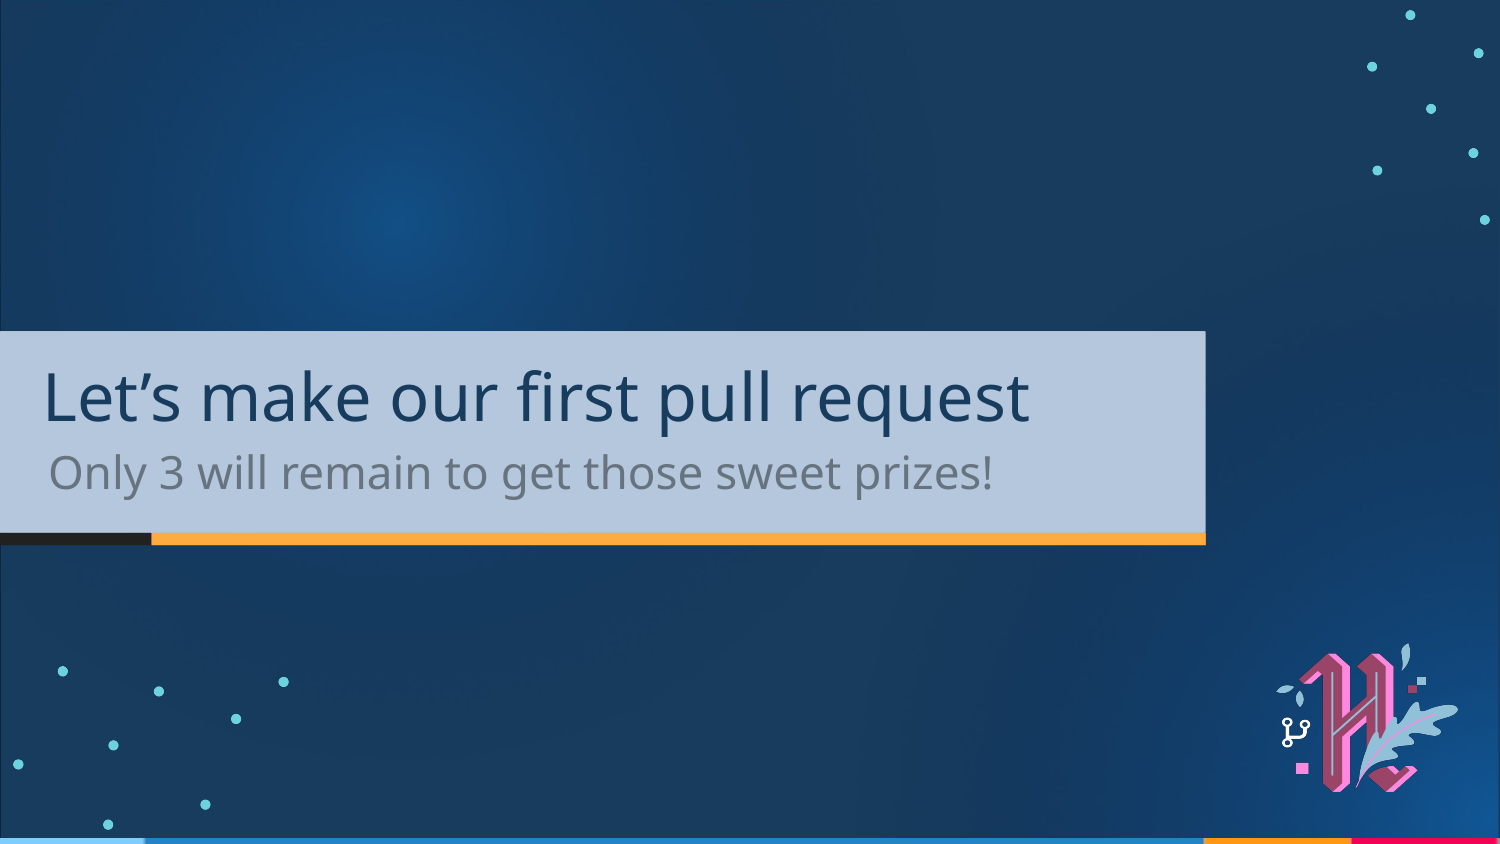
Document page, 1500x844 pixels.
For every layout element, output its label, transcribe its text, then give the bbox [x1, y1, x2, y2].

text_box [0, 532, 151, 546]
text_box Only 3 will remain to get those sweet prizes! [33, 428, 1176, 532]
text_box Let’s make our first pull request [27, 359, 1187, 450]
picture [0, 0, 1500, 844]
text_box [151, 532, 1206, 546]
text_box [0, 331, 1206, 532]
